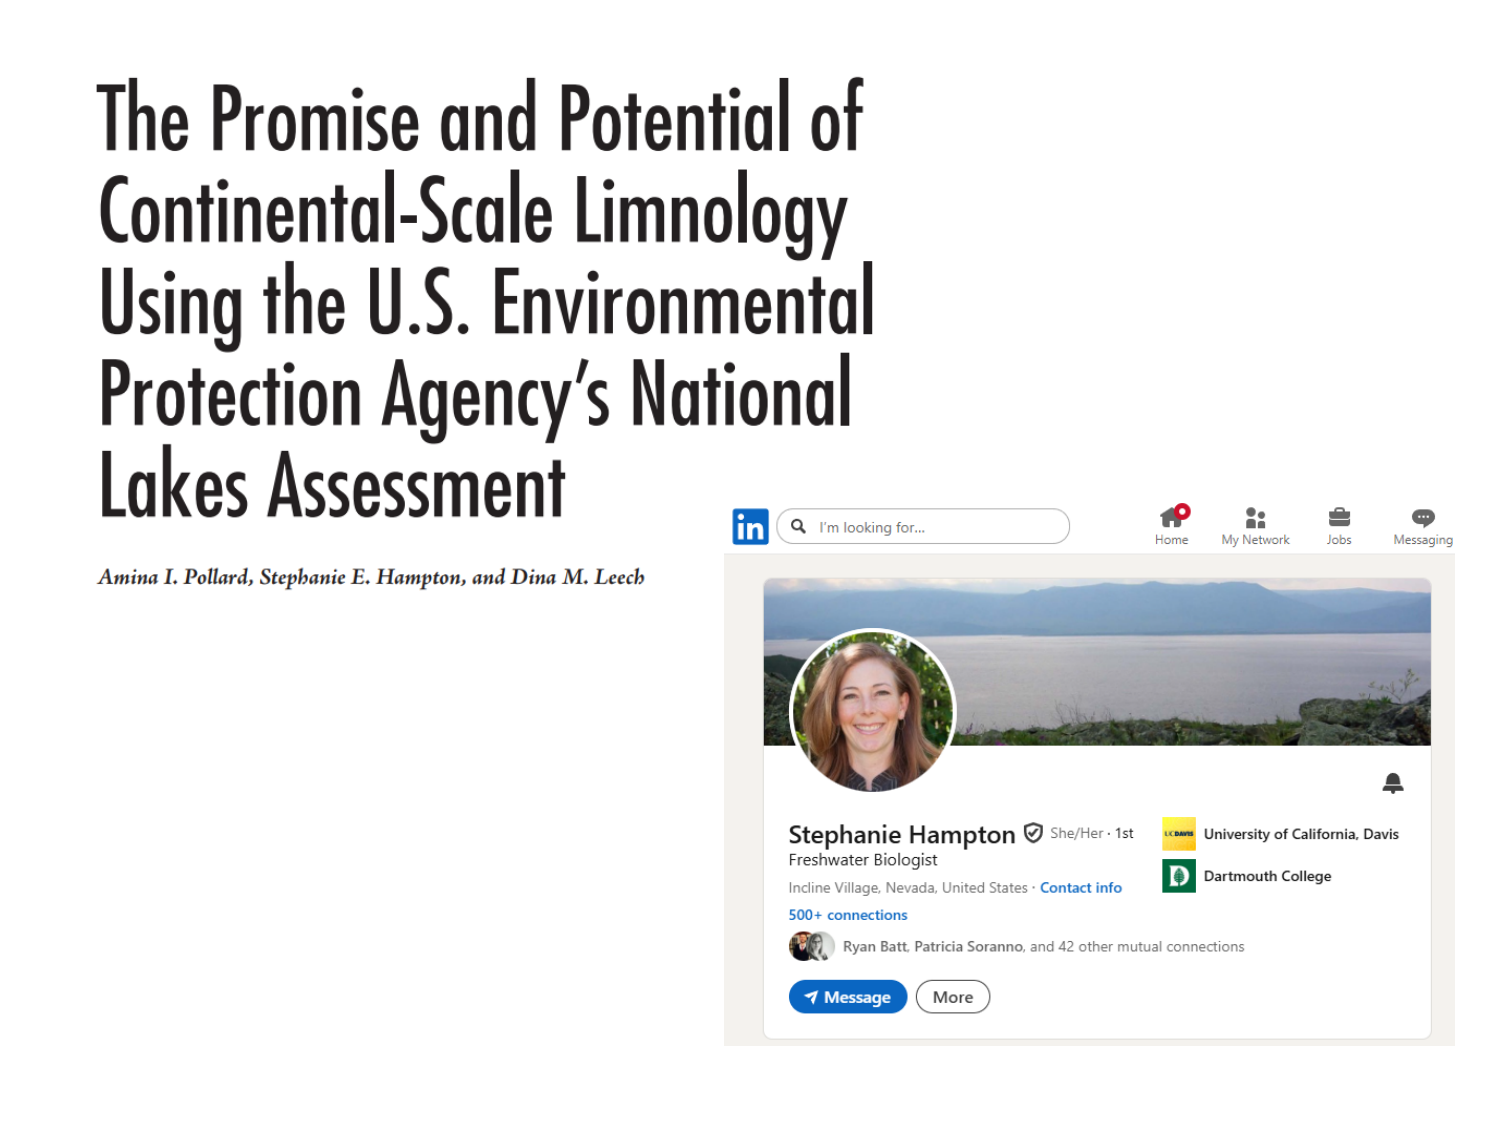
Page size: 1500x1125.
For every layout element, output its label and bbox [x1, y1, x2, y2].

picture [75, 42, 1455, 1046]
